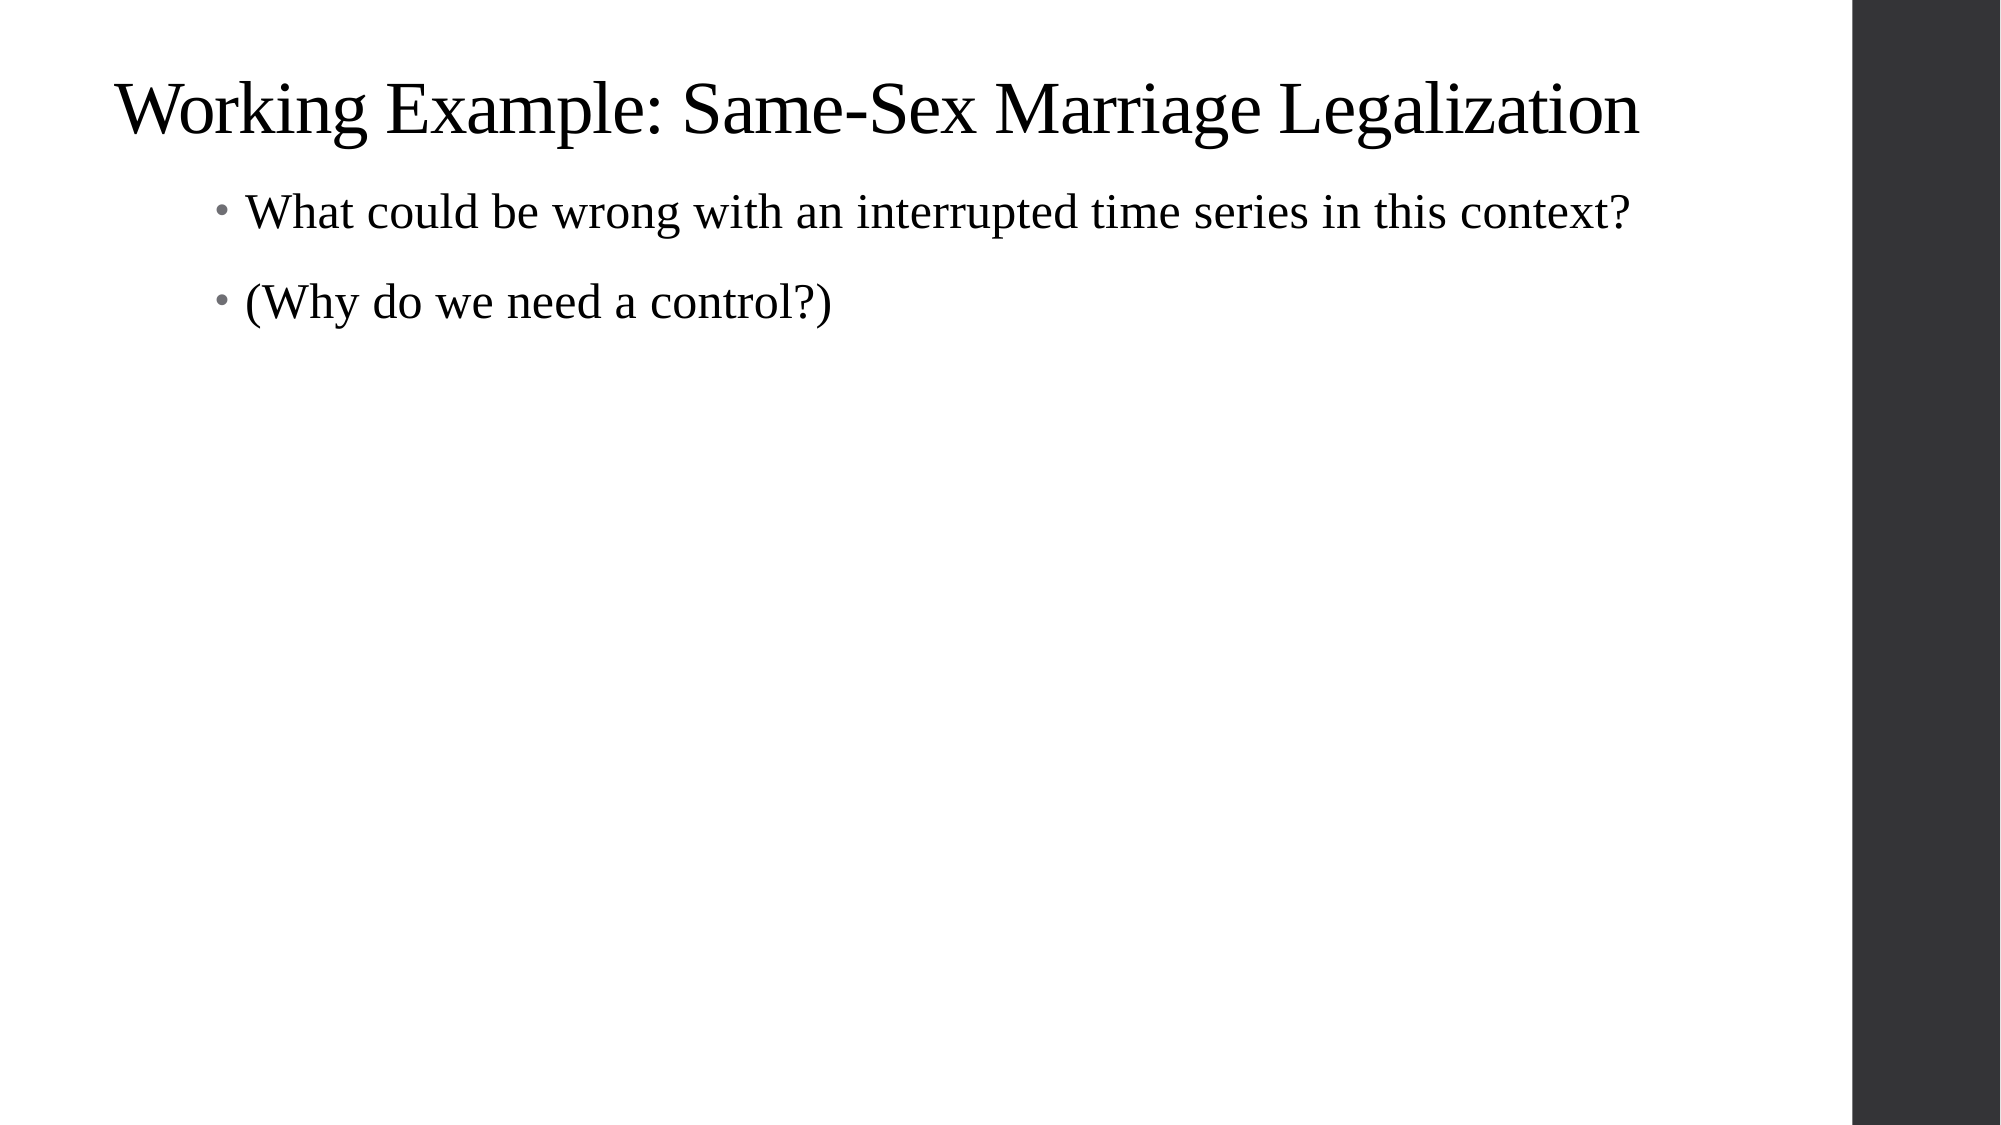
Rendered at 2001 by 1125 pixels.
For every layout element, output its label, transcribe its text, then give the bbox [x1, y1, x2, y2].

list What could be wrong with an interrupted time series in this context? (Why do we need a control?) [200, 174, 1743, 1019]
title Working Example: Same-Sex Marriage Legalization [99, 55, 1813, 158]
